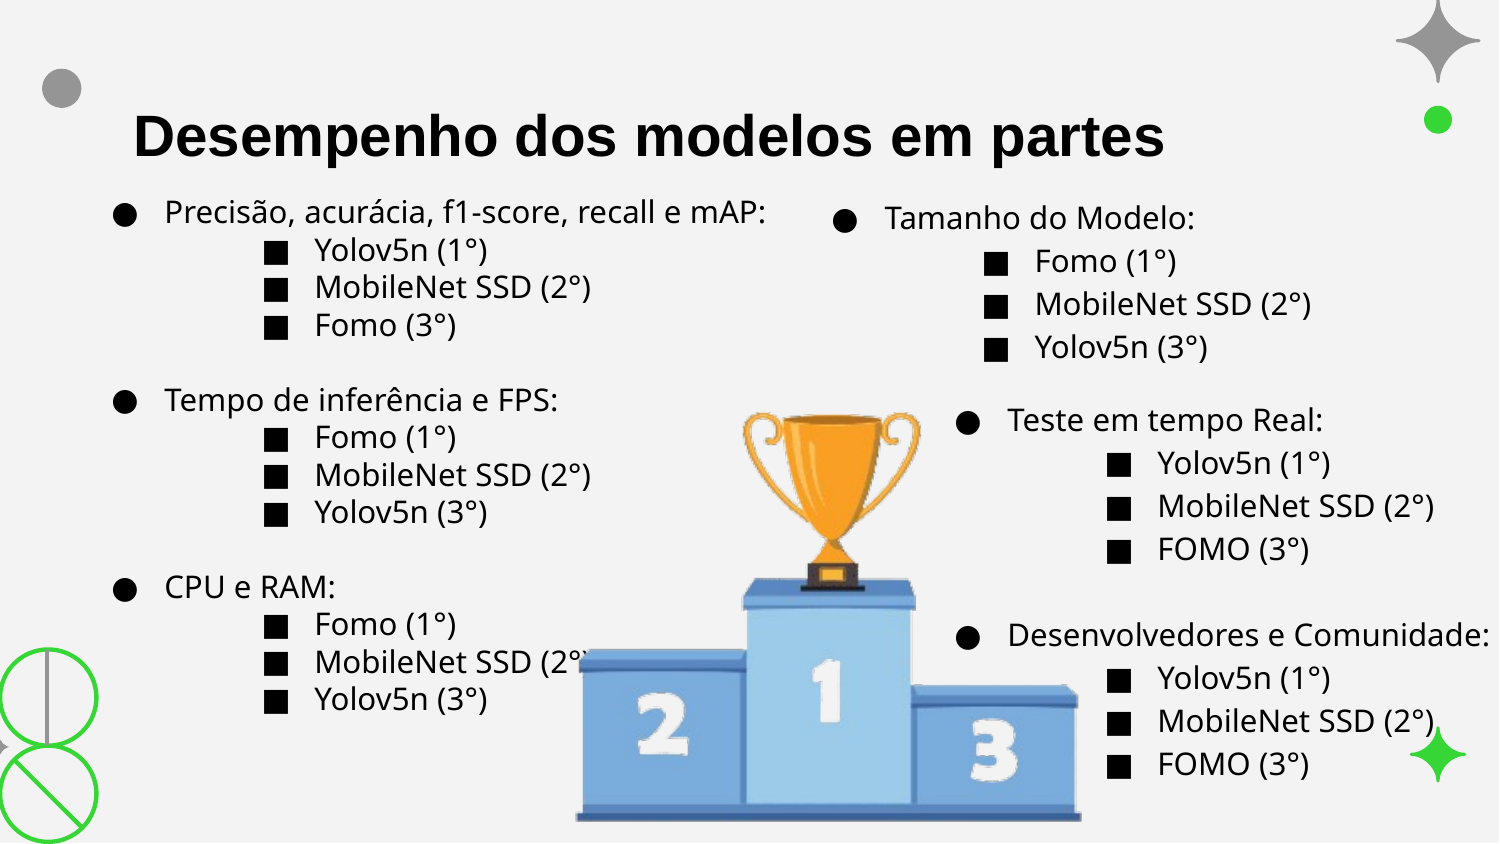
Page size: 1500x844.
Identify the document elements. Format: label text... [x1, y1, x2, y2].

picture [429, 309, 1196, 844]
picture [0, 738, 11, 755]
text_box Teste em tempo Real: Yolov5n (1°) MobileNet SSD (2°) FOMO (3°) Desenvolvedores e Comunidade: Yolov5n (1°) MobileNet SSD (2°) FOMO (3°) [1200, 379, 1500, 844]
title Desempenho dos modelos em partes [133, 97, 1185, 177]
text_box Tamanho do Modelo: Fomo (1°) MobileNet SSD (2°) Yolov5n (3°) [794, 177, 1500, 379]
text_box Precisão, acurácia, f1-score, recall e mAP: Yolov5n (1°) MobileNet SSD (2°) Fomo (3°) Tempo de inferência e FPS: Fomo (1°) MobileNet SSD (2°) Yolov5n (3°) CPU e RAM: Fomo (1°) MobileNet SSD (2°) Yolov5n (3°) [74, 177, 794, 844]
